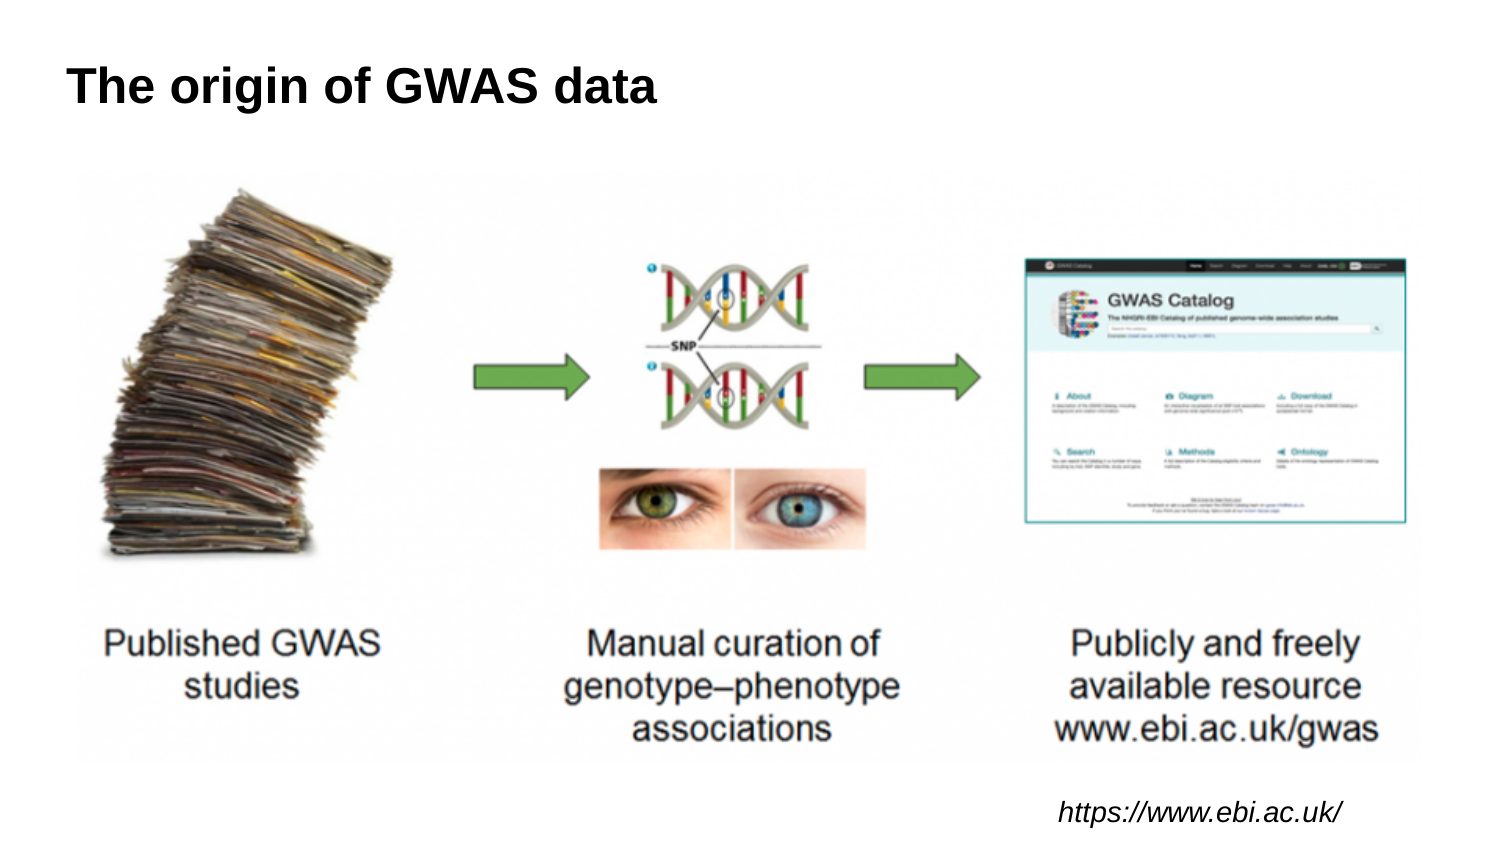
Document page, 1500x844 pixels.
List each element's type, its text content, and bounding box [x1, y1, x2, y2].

text_box https://www.ebi.ac.uk/ [1043, 778, 1485, 843]
title The origin of GWAS data [51, 38, 1449, 133]
picture [78, 170, 1422, 765]
